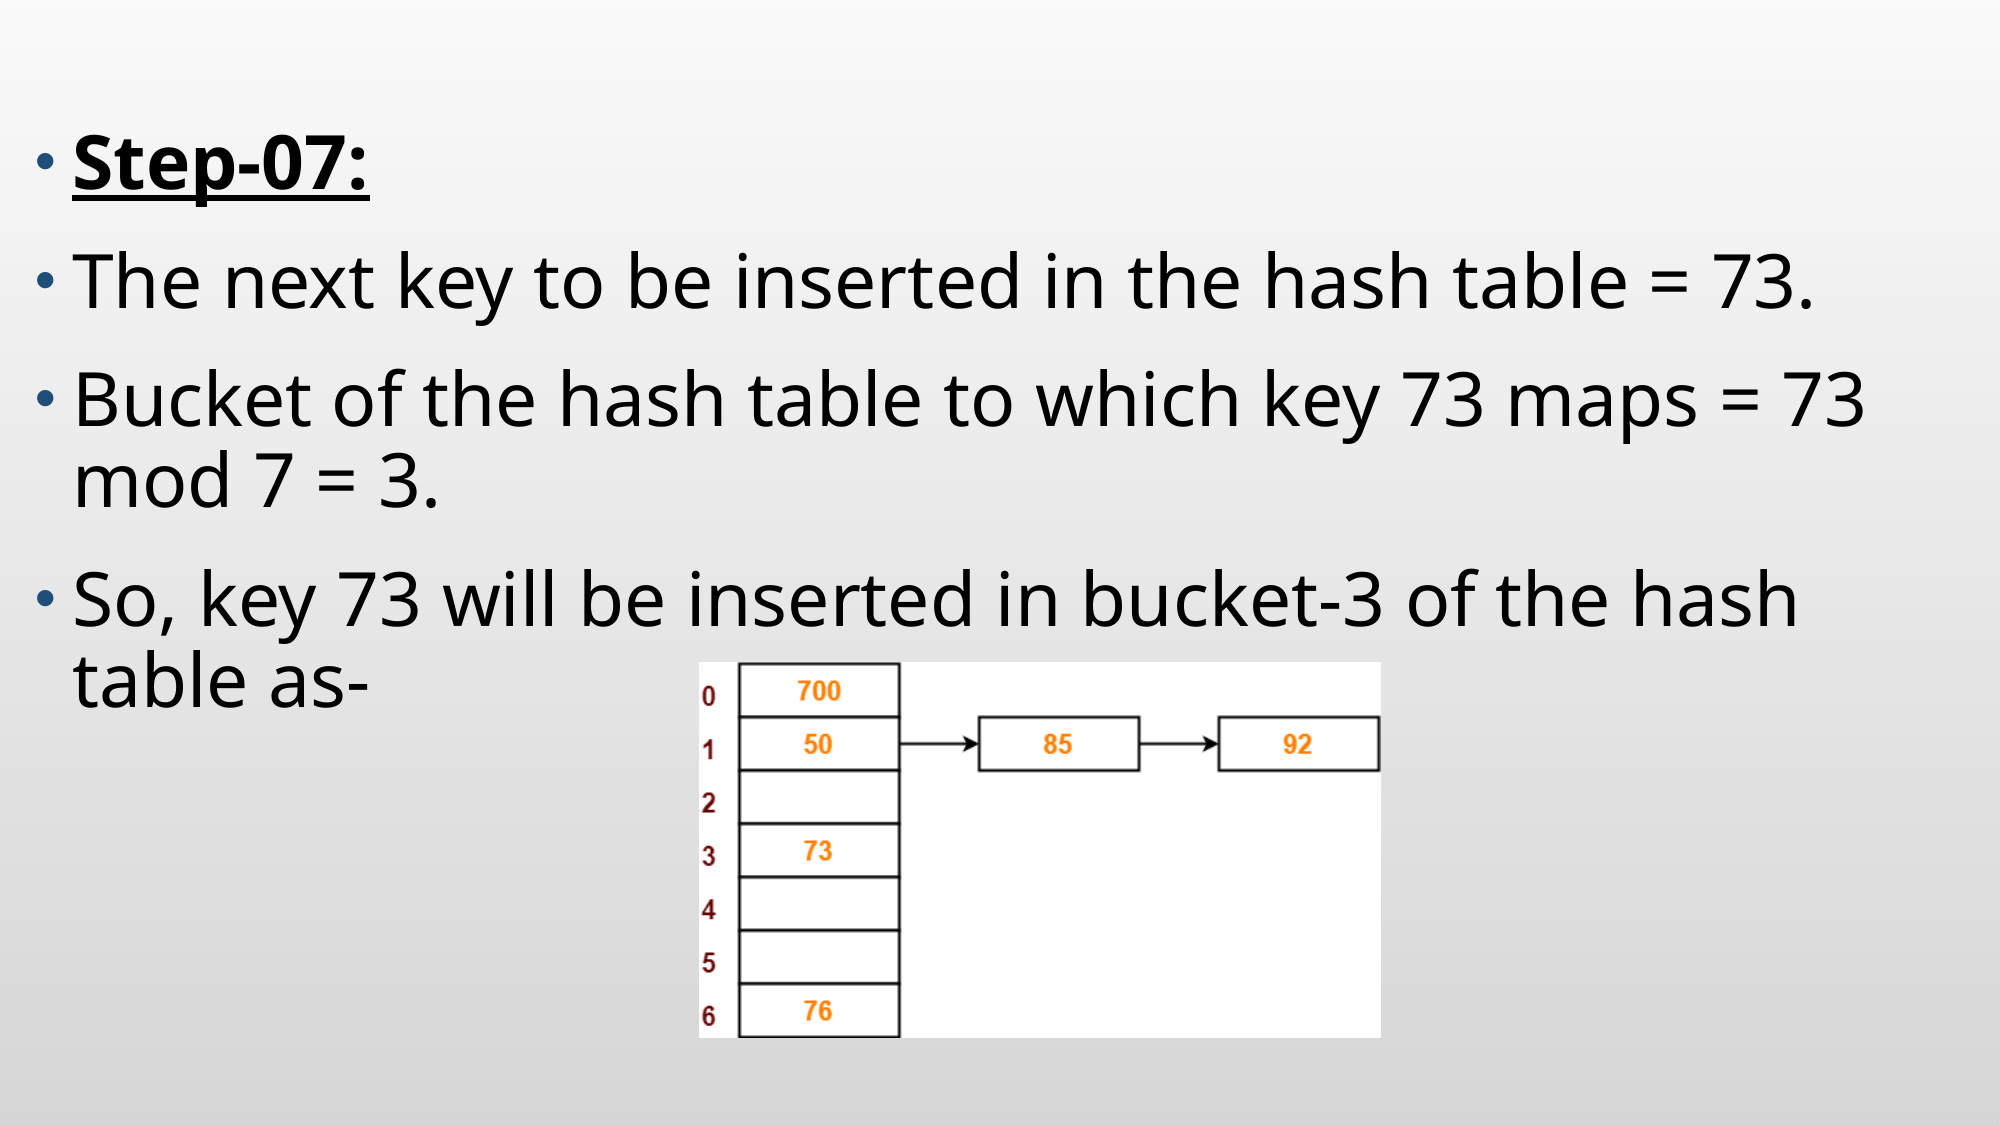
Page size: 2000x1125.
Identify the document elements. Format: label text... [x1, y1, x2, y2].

list Step-07: The next key to be inserted in the hash table = 73. Bucket of the hash table to which key 73 maps = 73 mod 7 = 3. So, key 73 will be inserted in bucket-3 of the hash table as- [12, 117, 2000, 1125]
picture [699, 662, 1381, 1038]
